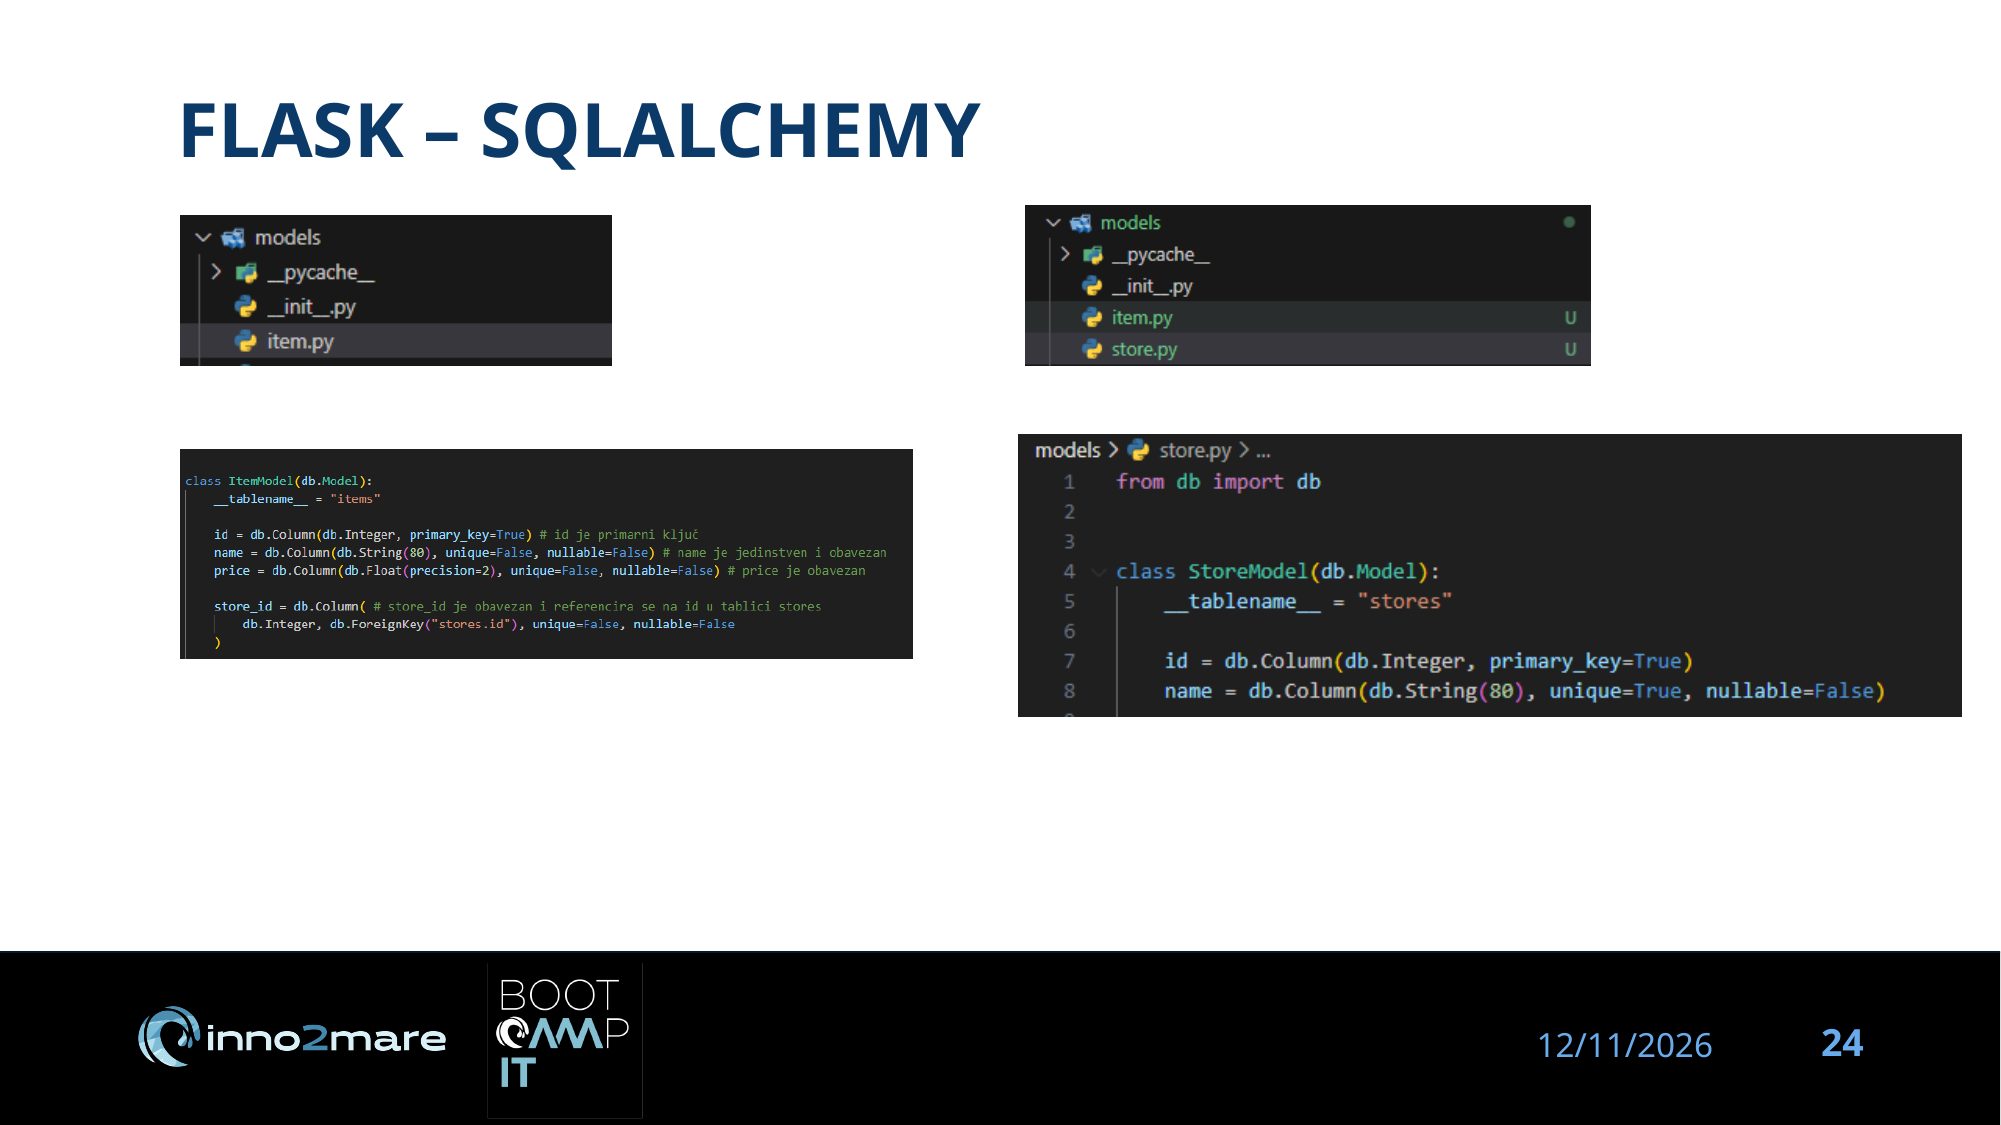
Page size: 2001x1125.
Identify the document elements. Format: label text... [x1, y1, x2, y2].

picture [138, 957, 690, 1124]
picture [1018, 434, 1962, 717]
picture [180, 449, 913, 659]
picture [1024, 205, 1591, 366]
text_box FLASK – SQLALCHEMY [162, 62, 1888, 203]
picture [180, 215, 612, 366]
